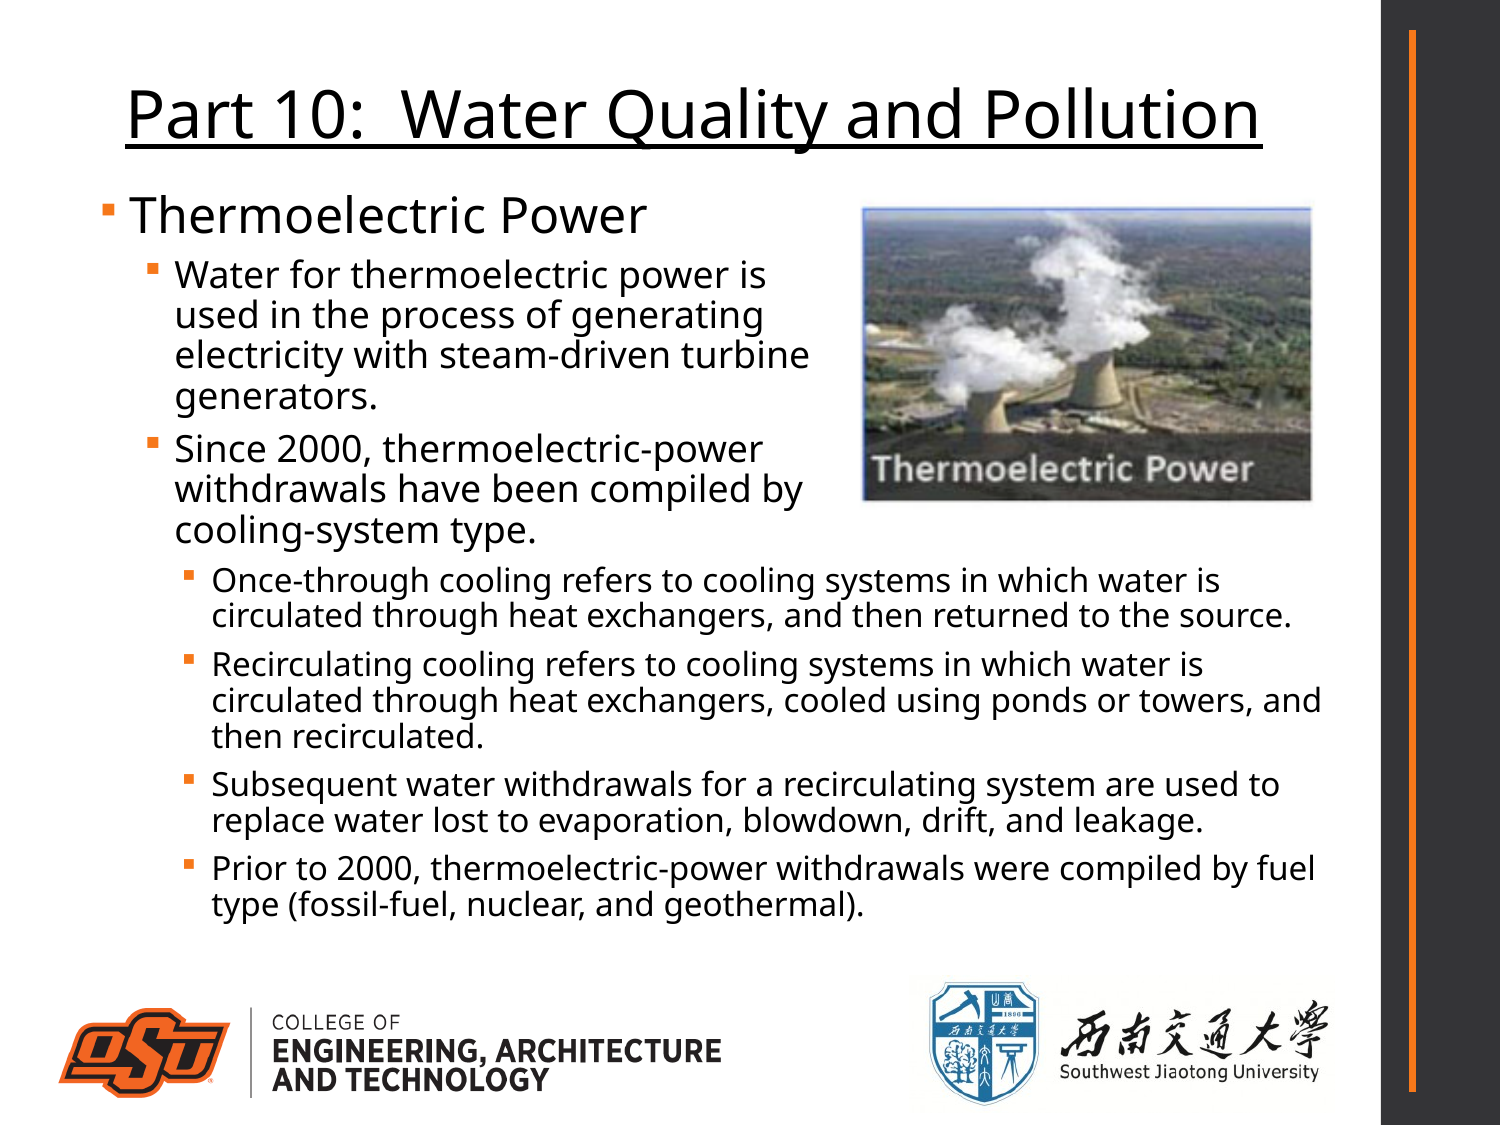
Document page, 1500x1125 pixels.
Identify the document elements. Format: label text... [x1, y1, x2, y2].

text_box Once-through cooling refers to cooling systems in which water is circulated through heat exchangers, and then returned to the source. Recirculating cooling refers to cooling systems in which water is circulated through heat exchangers, cooled using ponds or towers, and then recirculated. Subsequent water withdrawals for a recirculating system are used to replace water lost to evaporation, blowdown, drift, and leakage. Prior to 2000, thermoelectric-power withdrawals were compiled by fuel type (fossil-fuel, nuclear, and geothermal). [76, 555, 1356, 1125]
text_box Part 10: Water Quality and Pollution [110, 64, 1390, 292]
picture [859, 195, 1323, 513]
list Thermoelectric Power Water for thermoelectric power is used in the process of generating electricity with steam-driven turbine generators. Since 2000, thermoelectric-power withdrawals have been compiled by cooling-system type. [84, 180, 853, 555]
picture [49, 1000, 726, 1117]
picture [909, 974, 1335, 1113]
